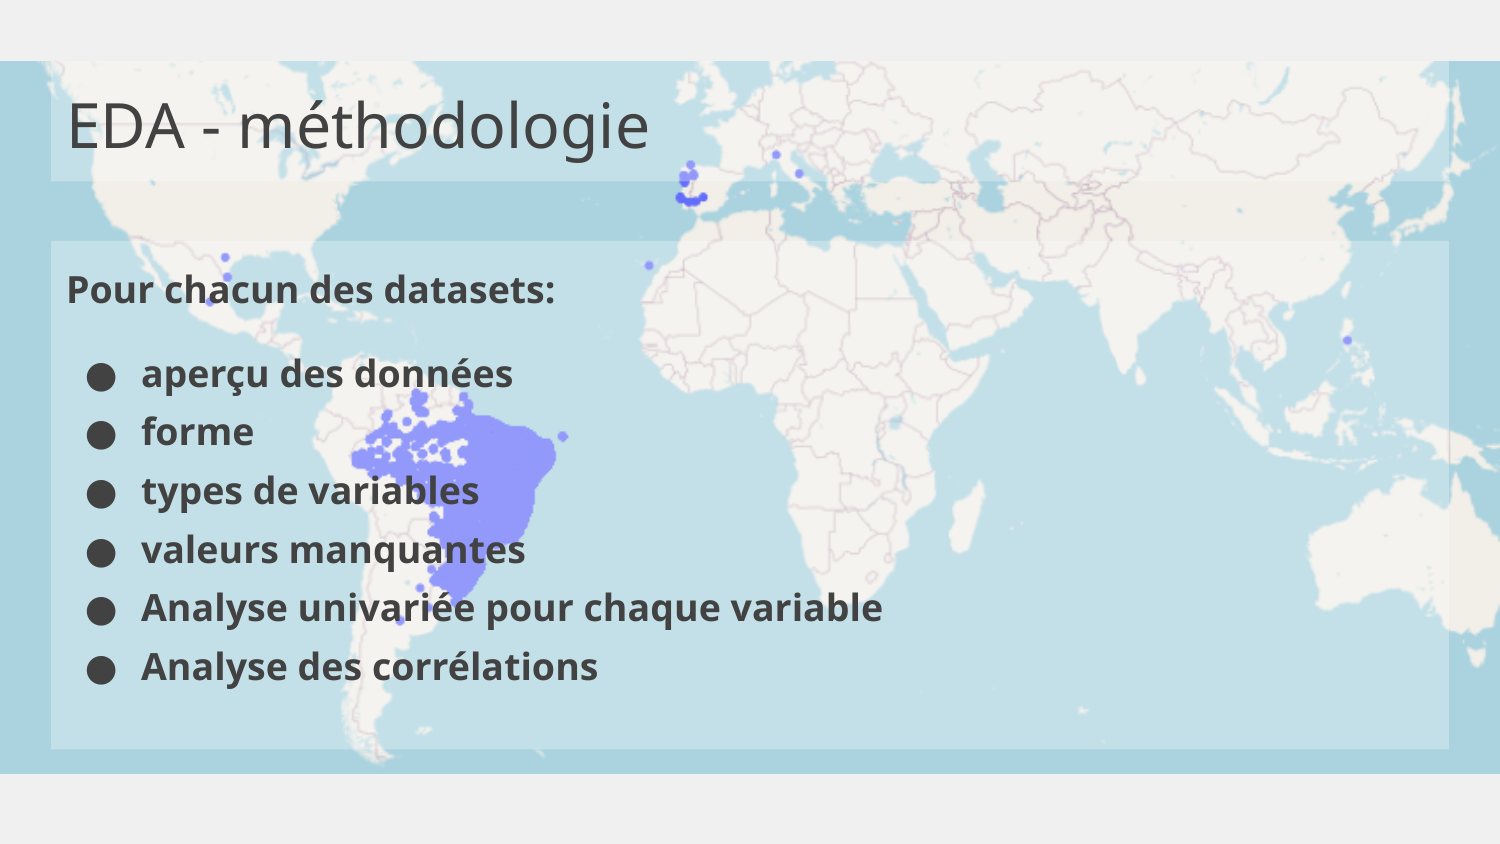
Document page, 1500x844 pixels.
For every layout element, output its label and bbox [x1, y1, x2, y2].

picture [0, 60, 1500, 775]
